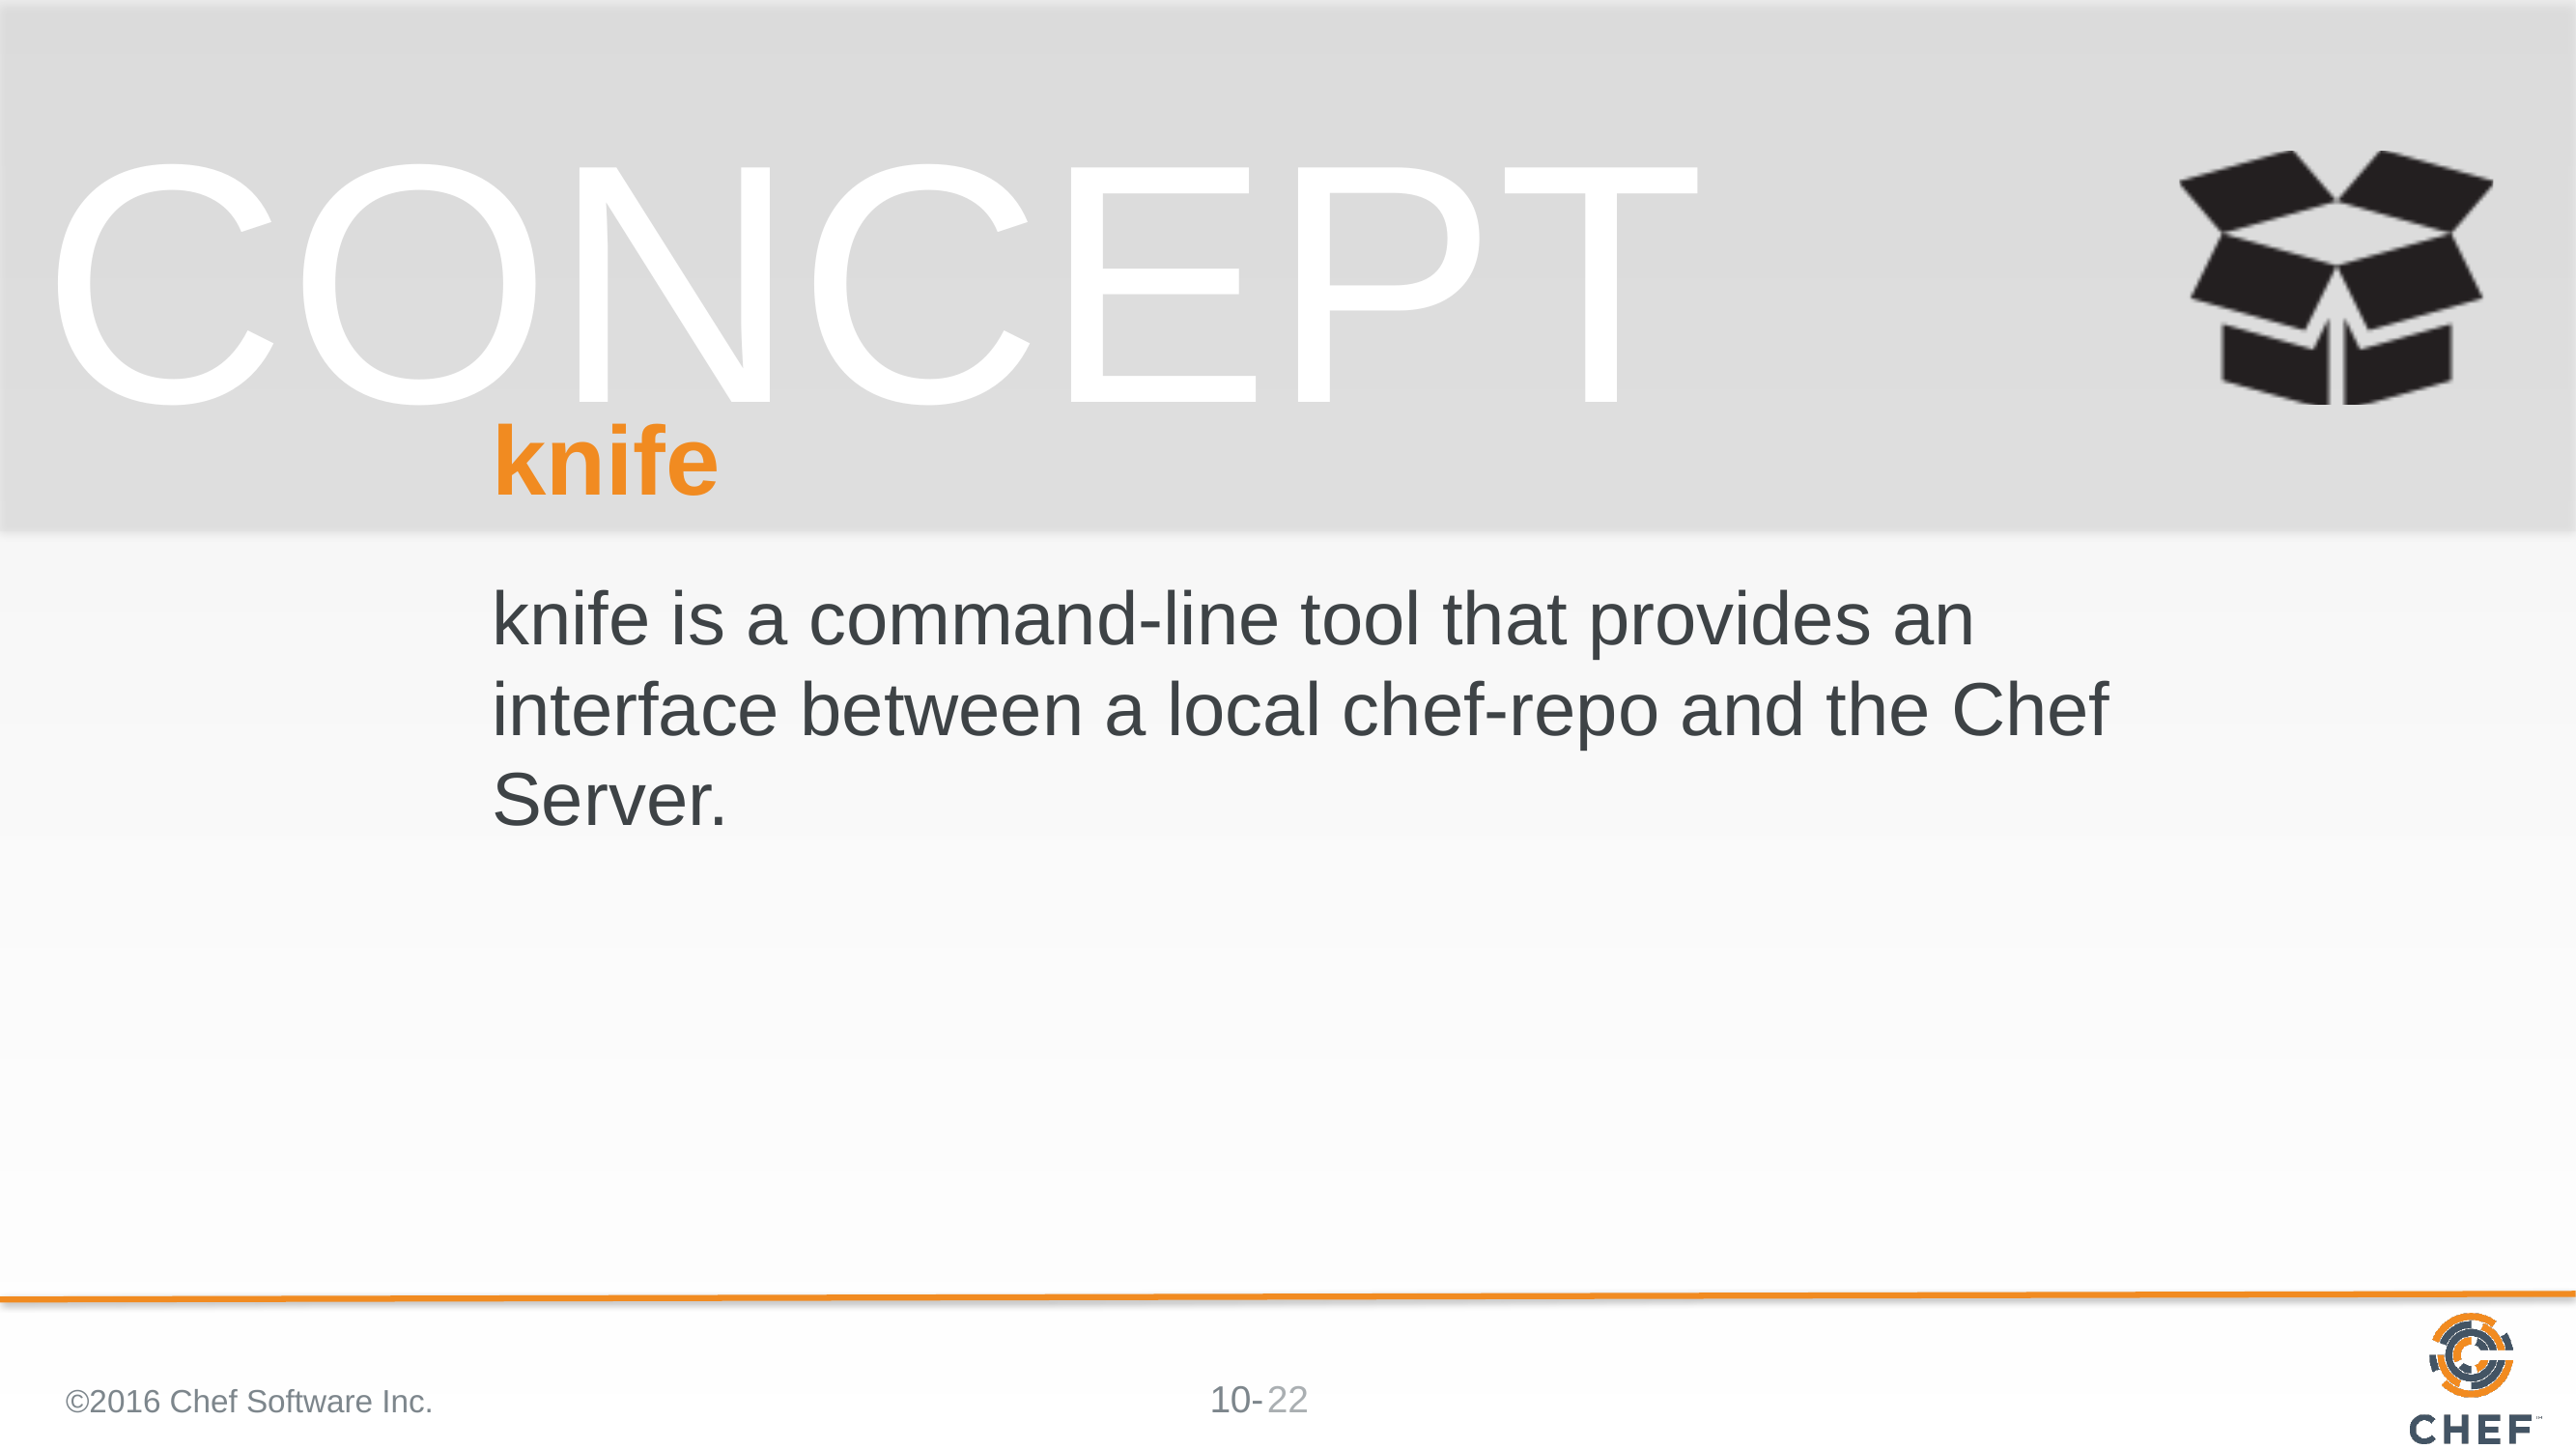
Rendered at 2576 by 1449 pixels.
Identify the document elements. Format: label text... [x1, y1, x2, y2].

slide_number 22 [998, 1359, 1578, 1437]
subtitle knife is a command-line tool that provides an interface between a local chef-repo and the Chef Server. [477, 555, 2217, 1234]
footer ©2016 Chef Software Inc. [51, 1359, 952, 1440]
picture [2399, 1297, 2550, 1449]
title knife [477, 395, 2217, 531]
